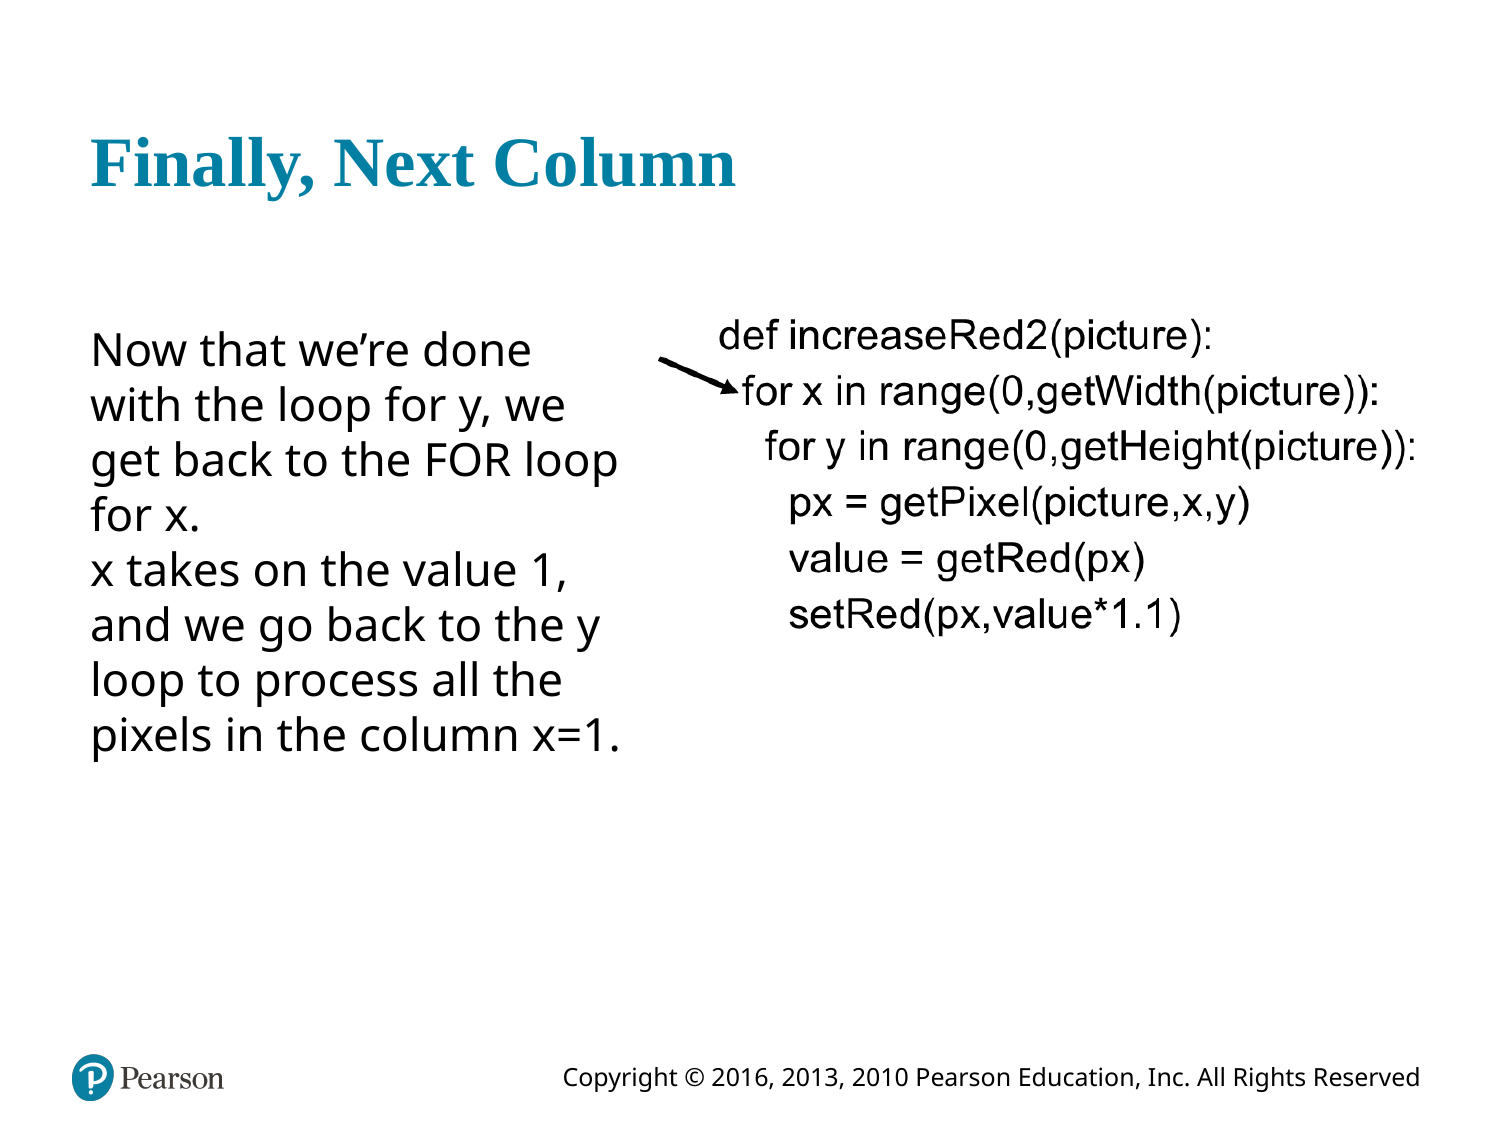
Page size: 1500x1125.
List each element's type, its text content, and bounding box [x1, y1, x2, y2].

picture [72, 1087, 83, 1101]
picture [72, 1054, 88, 1070]
picture [657, 305, 1432, 640]
list Now that we’re done with the loop for y, we get back to the FOR loop for x. x takes on the value 1, and we go back to the y loop to process all the pixels in the column x=1. [75, 305, 646, 974]
picture [80, 1063, 106, 1088]
title Finally, Next Column [75, 0, 1425, 216]
picture [98, 1054, 224, 1101]
